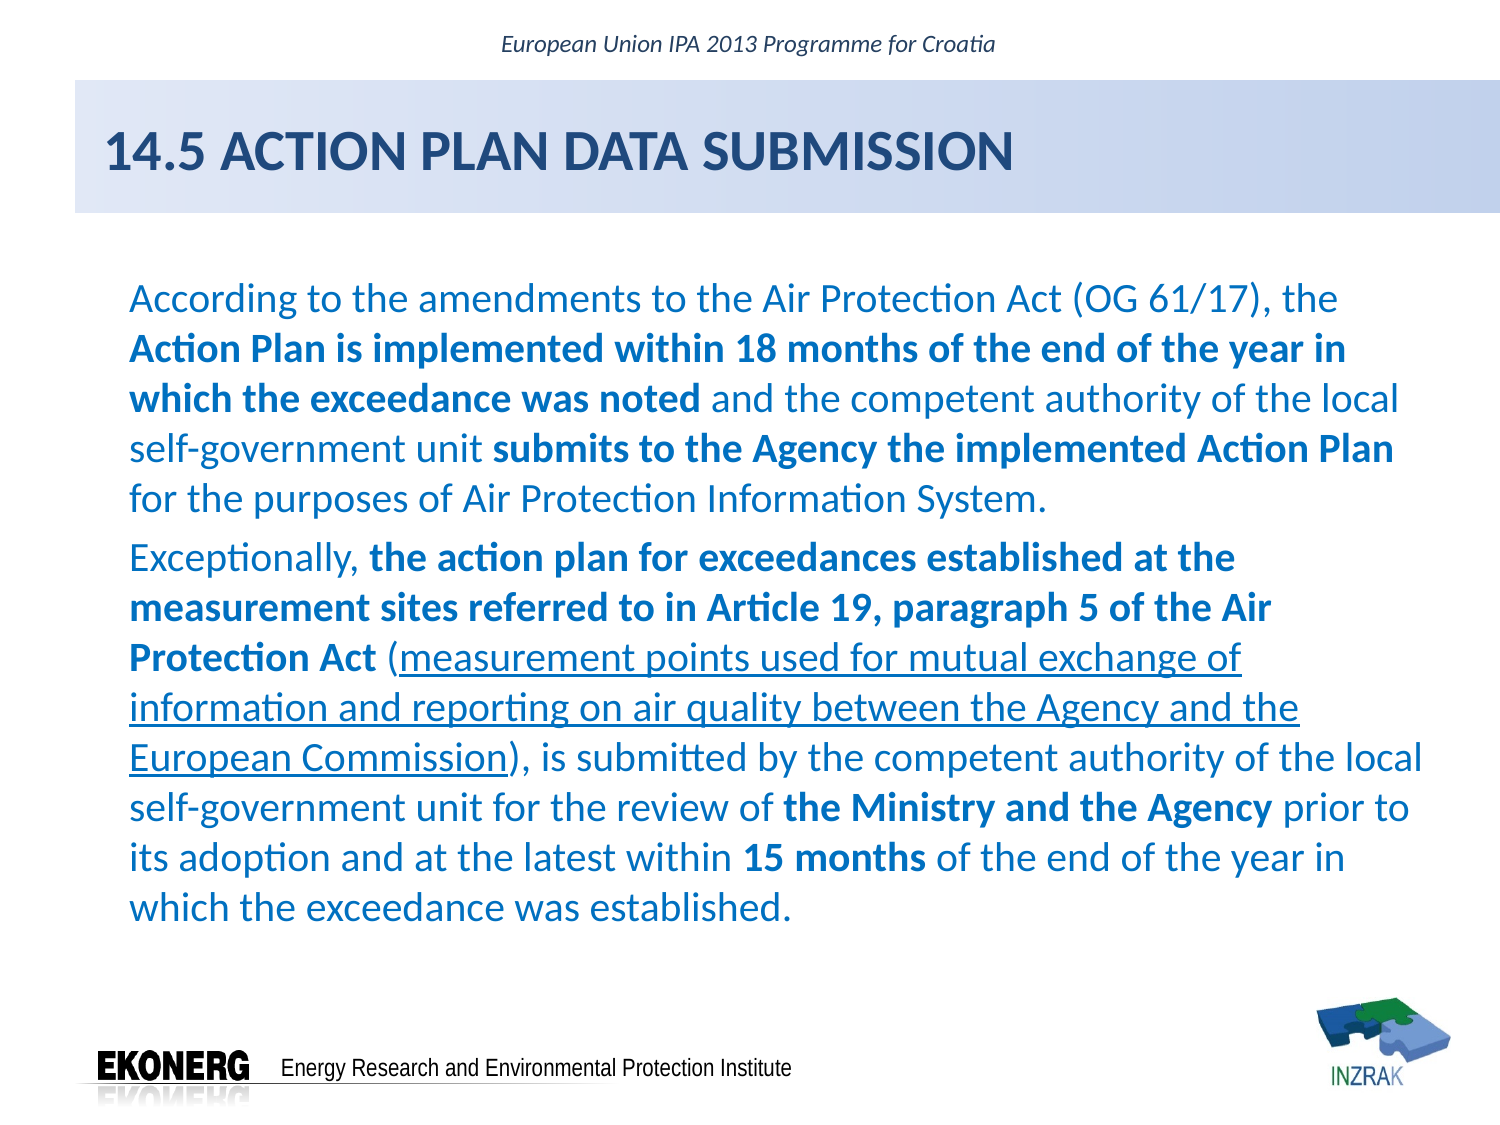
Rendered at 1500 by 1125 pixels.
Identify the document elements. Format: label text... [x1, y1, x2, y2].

picture [1315, 996, 1451, 1093]
title 14.5 ACTION PLAN DATA SUBMISSION [75, 80, 1500, 213]
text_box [61, 1038, 636, 1112]
text_box European Union IPA 2013 Programme for Croatia [0, 23, 1498, 71]
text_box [72, 1043, 812, 1112]
text_box According to the amendments to the Air Protection Act (OG 61/17), the Action Plan is implemented within 18 months of the end of the year in which the exceedance was noted and the competent authority of the local self-government unit submits to the Agency the implemented Action Plan for the purposes of Air Protection Information System. Exceptionally, the action plan for exceedances established at the measurement sites referred to in Article 19, paragraph 5 of the Air Protection Act (measurement points used for mutual exchange of information and reporting on air quality between the Agency and the European Commission), is submitted by the competent authority of the local self-government unit for the review of the Ministry and the Agency prior to its adoption and at the latest within 15 months of the end of the year in which the exceedance was established. [39, 263, 1447, 967]
